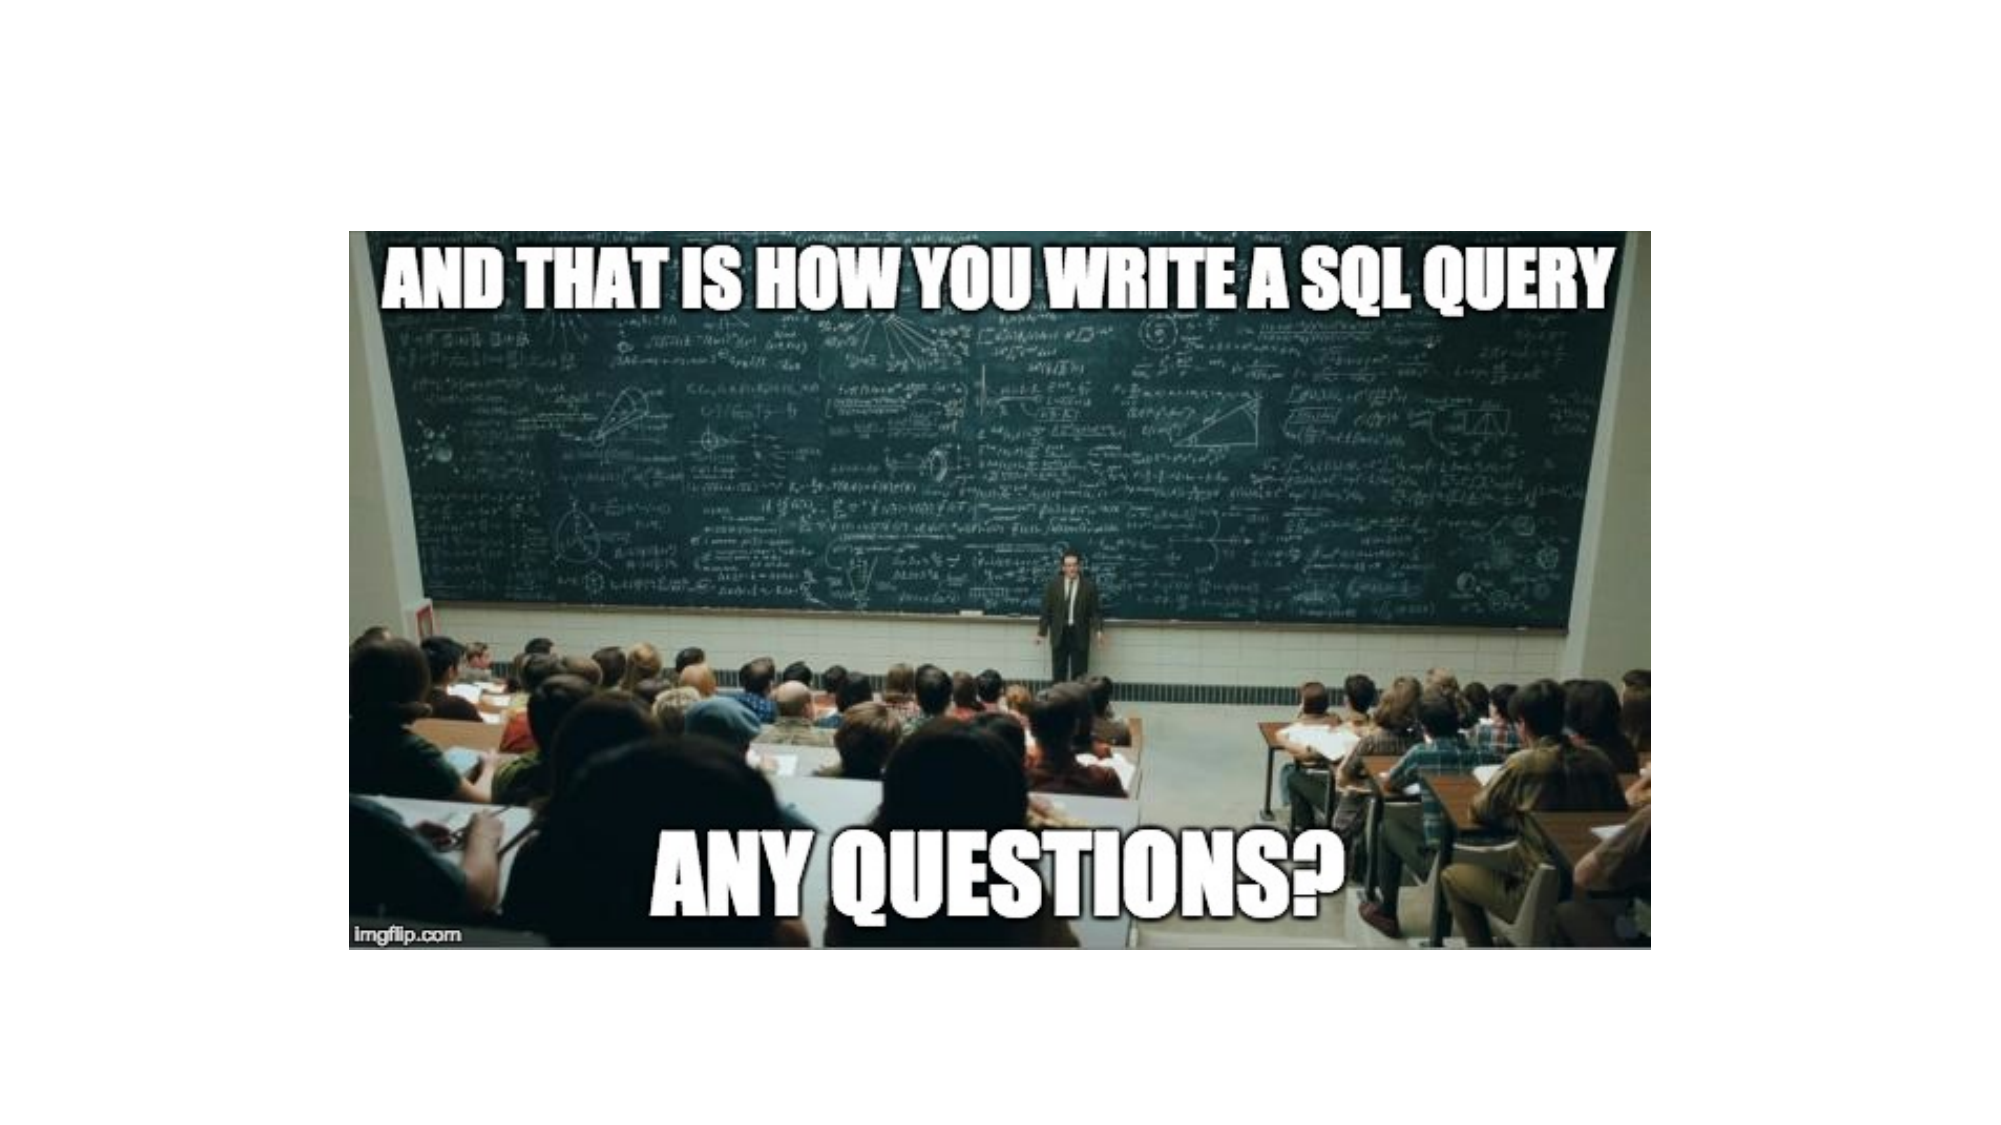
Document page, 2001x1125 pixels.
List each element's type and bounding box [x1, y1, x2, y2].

picture [349, 231, 1651, 950]
